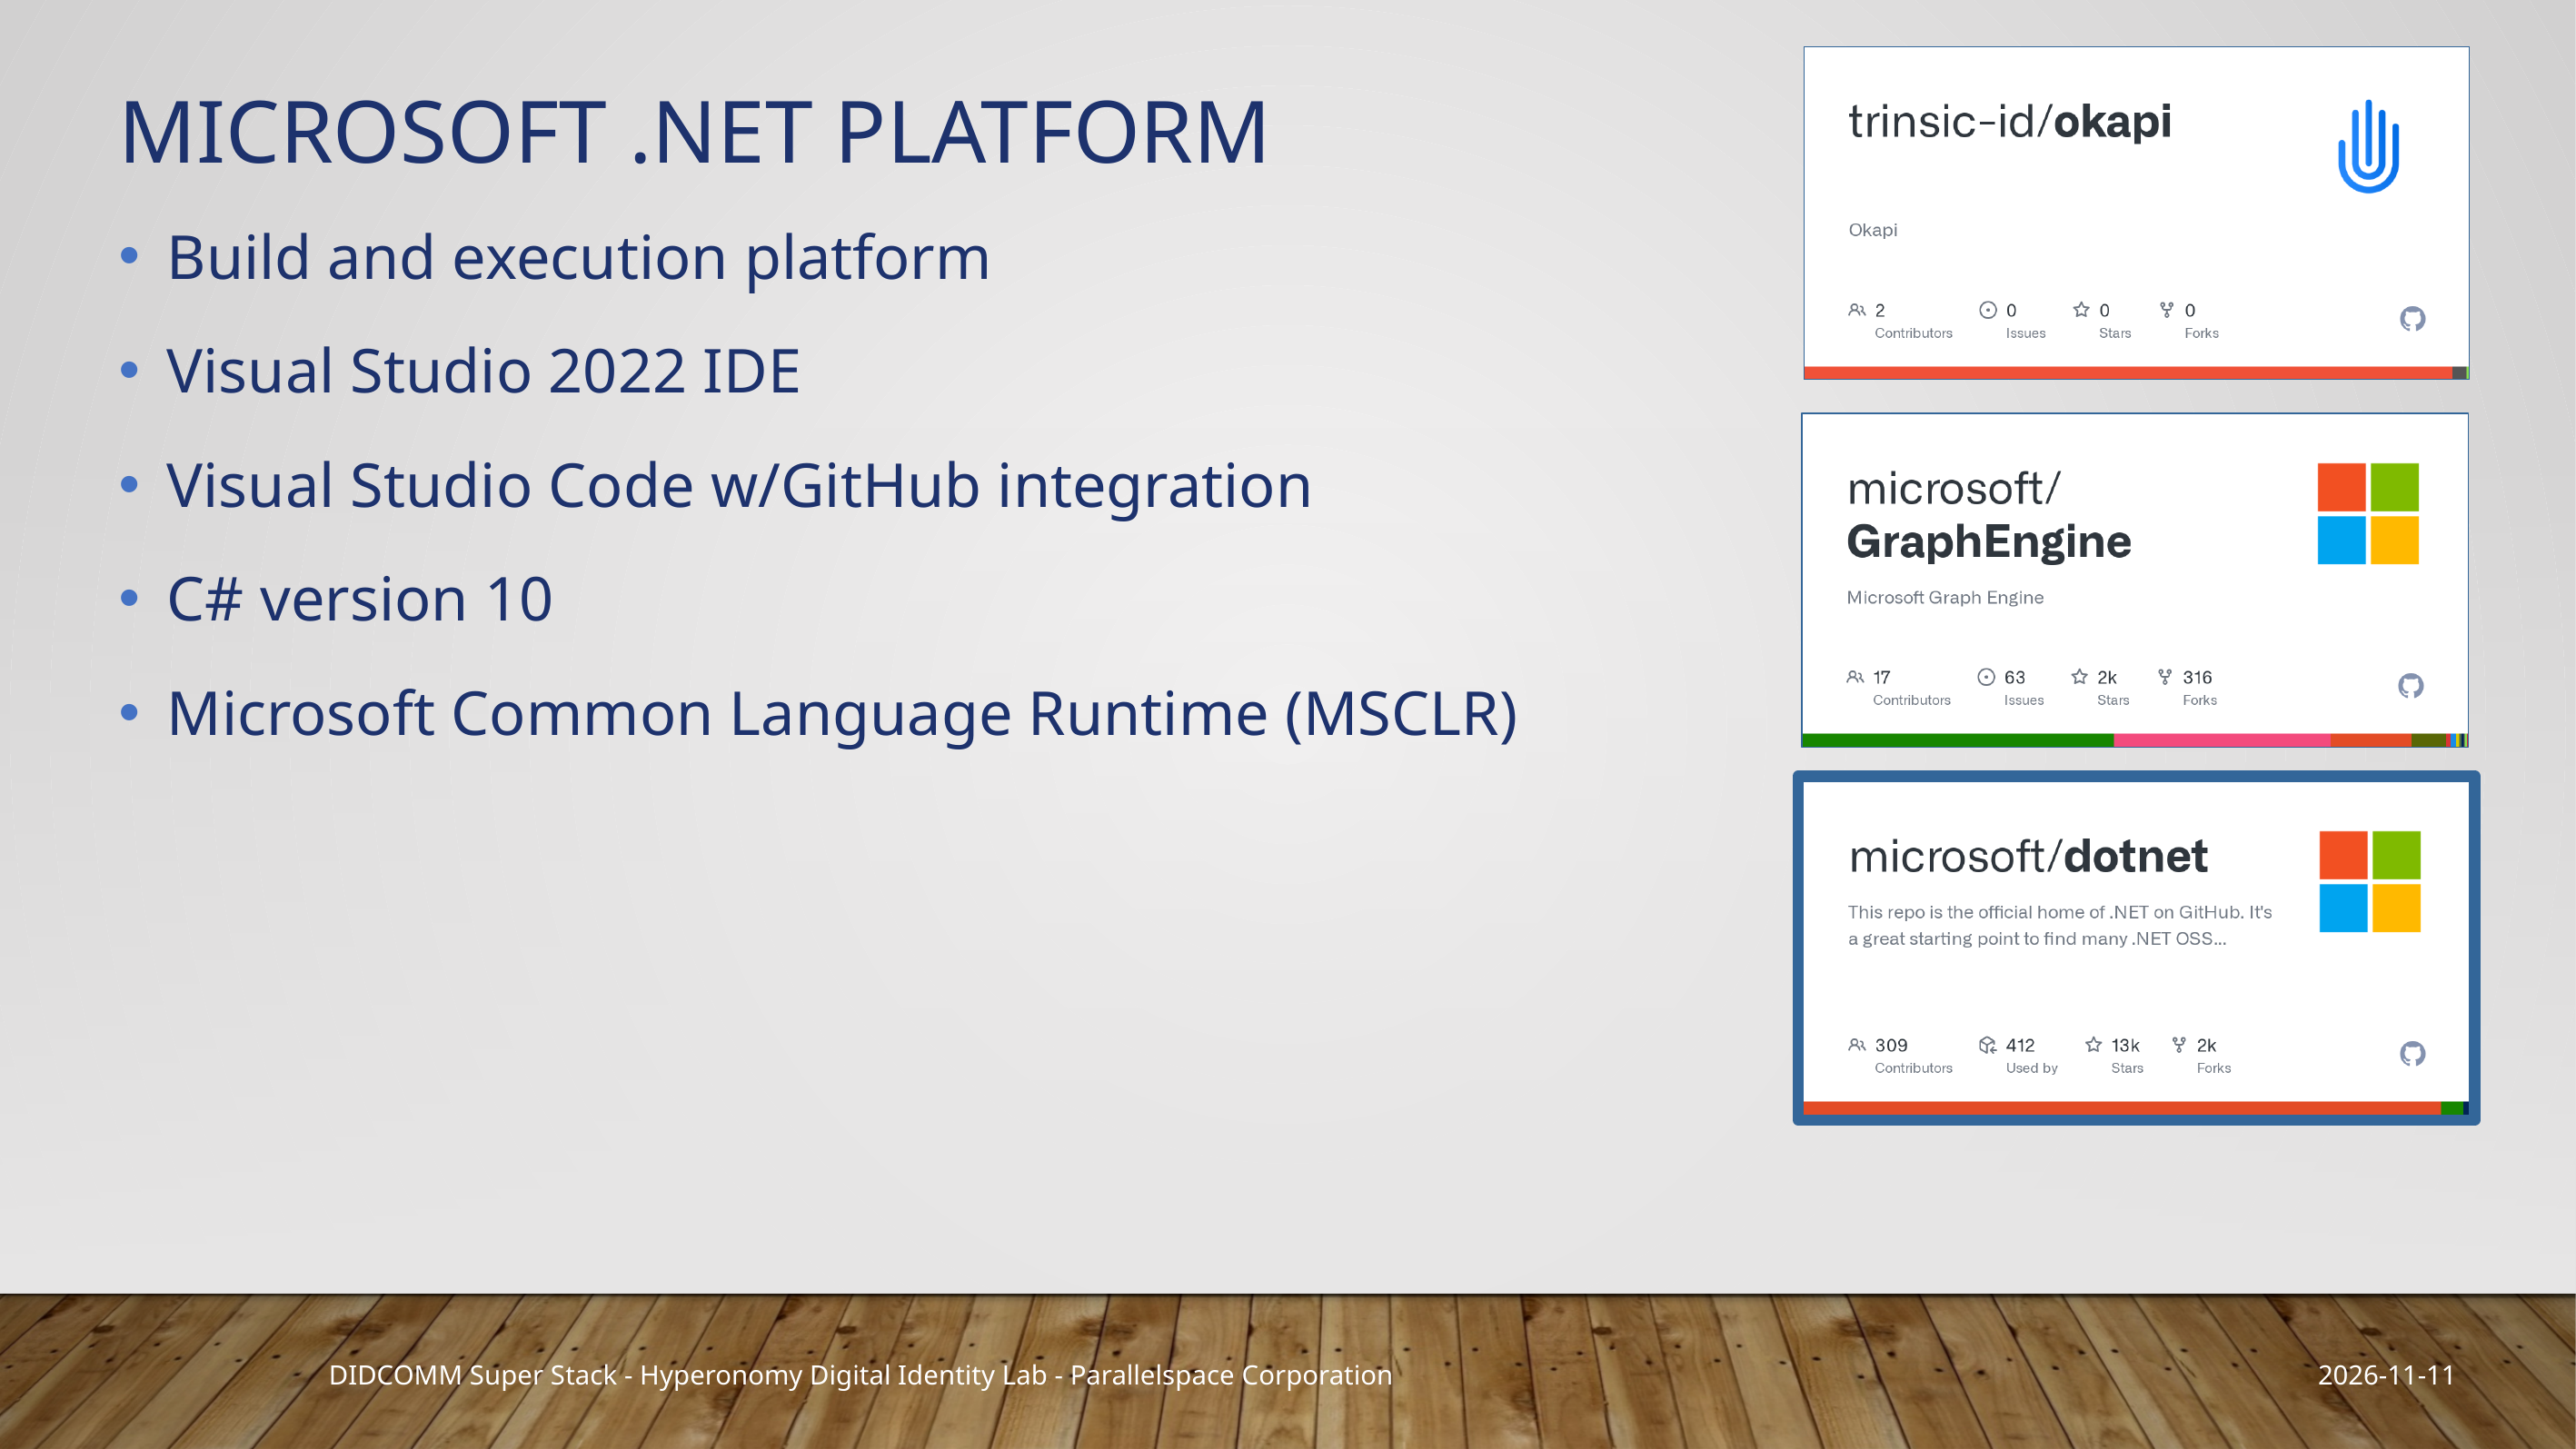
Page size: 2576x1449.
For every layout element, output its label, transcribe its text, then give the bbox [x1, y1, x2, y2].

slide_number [1596, 1344, 2471, 1410]
footer DIDCOMM Super Stack - Hyperonomy Digital Identity Lab - Parallelspace Corporation [314, 1344, 1562, 1410]
picture [0, 1294, 2576, 1449]
picture [1802, 413, 2469, 748]
title Microsoft .NET Platform [104, 82, 1804, 196]
list Build and execution platform Visual Studio 2022 IDE Visual Studio Code w/GitHub integration C# version 10 Microsoft Common Language Runtime (MSCLR) [104, 196, 2471, 1295]
picture [1804, 45, 2470, 380]
picture [1804, 781, 2470, 1115]
